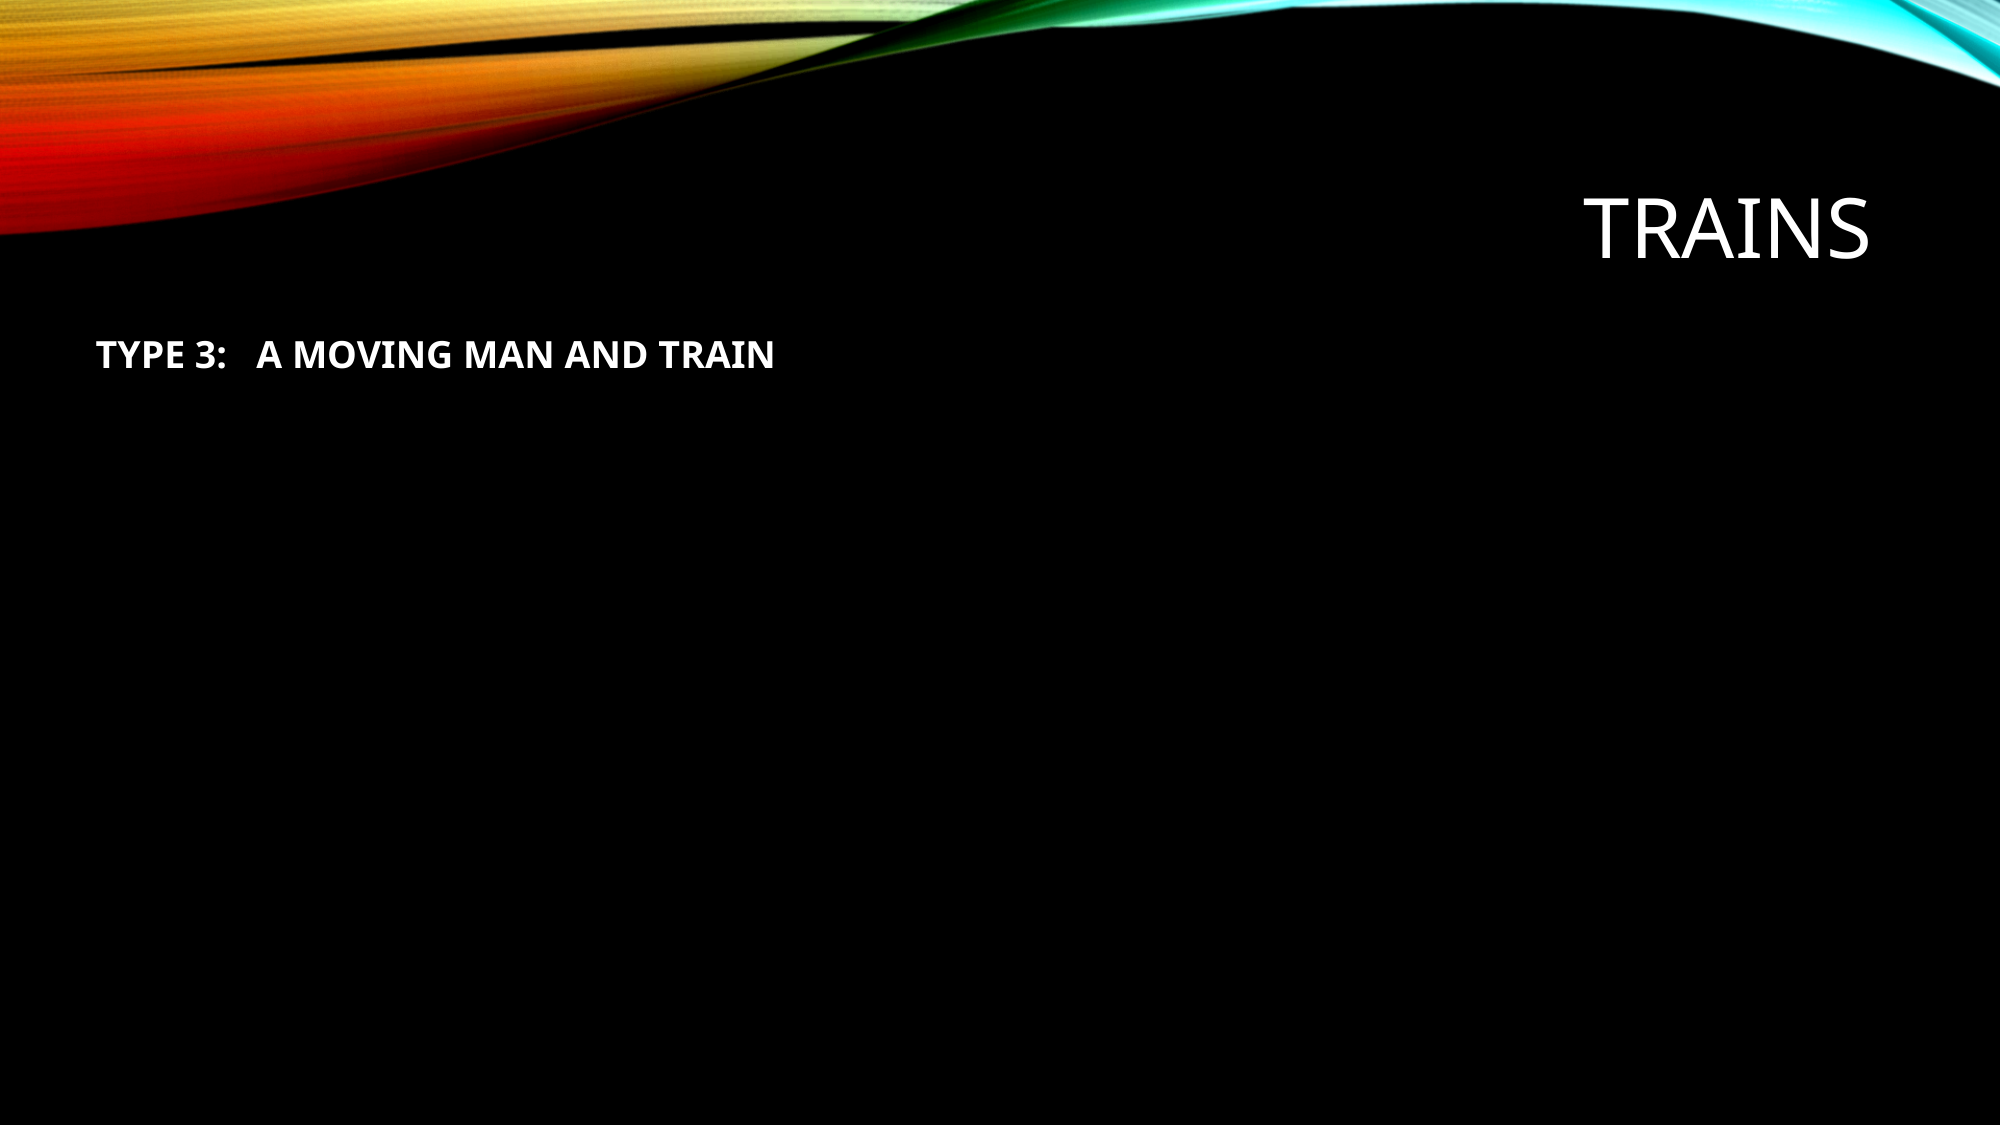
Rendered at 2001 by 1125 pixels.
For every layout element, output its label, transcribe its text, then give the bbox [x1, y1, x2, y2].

title trains [474, 125, 1888, 338]
text_box TYPE 3: A MOVING MAN AND TRAIN [80, 323, 792, 384]
picture [0, 0, 2000, 237]
